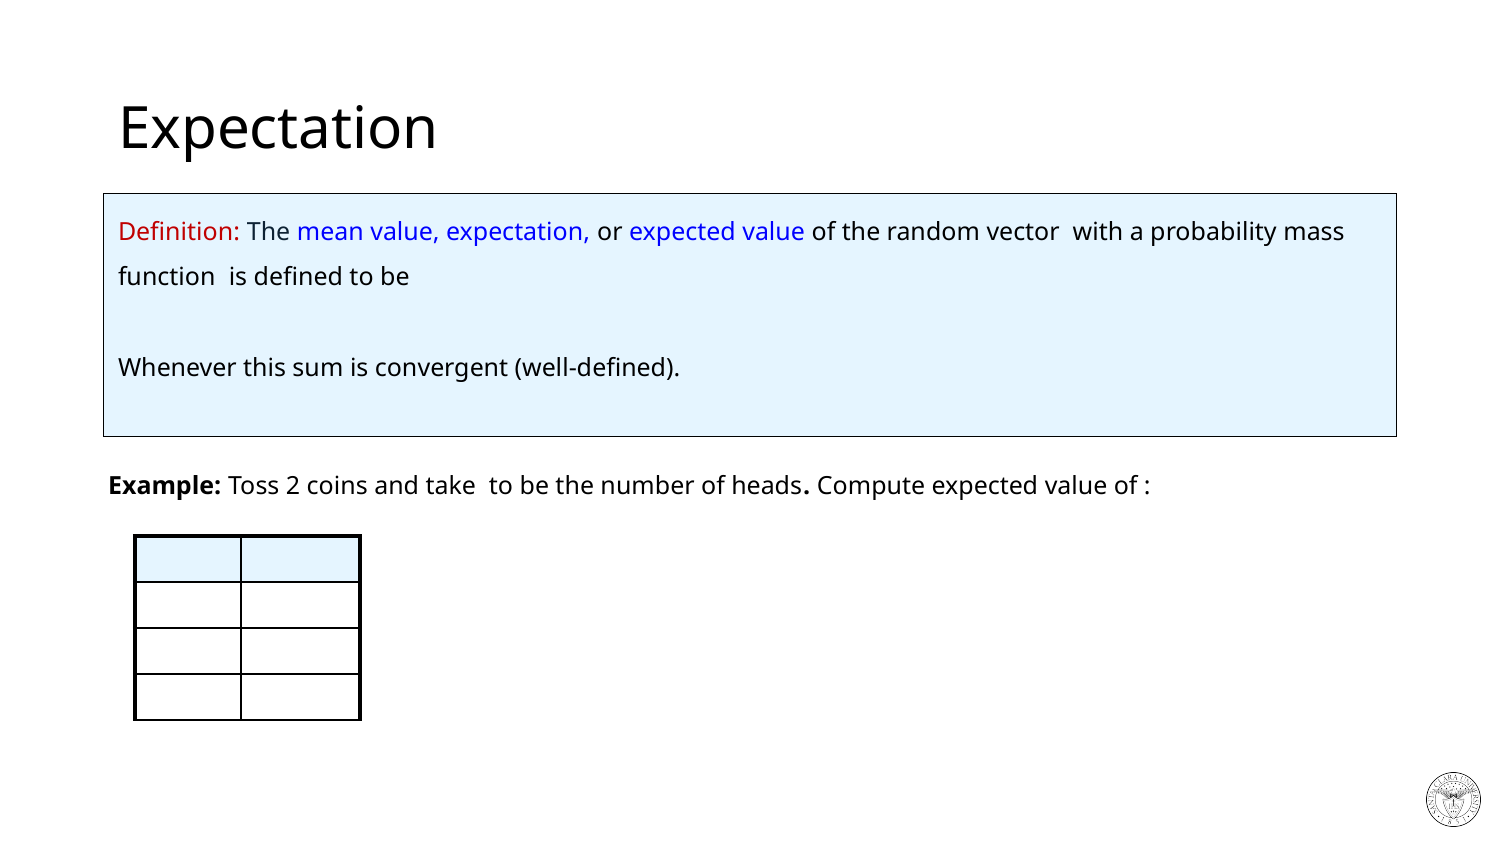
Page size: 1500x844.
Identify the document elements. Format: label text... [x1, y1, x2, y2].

title Expectation [103, 44, 1397, 169]
picture [1426, 772, 1481, 827]
